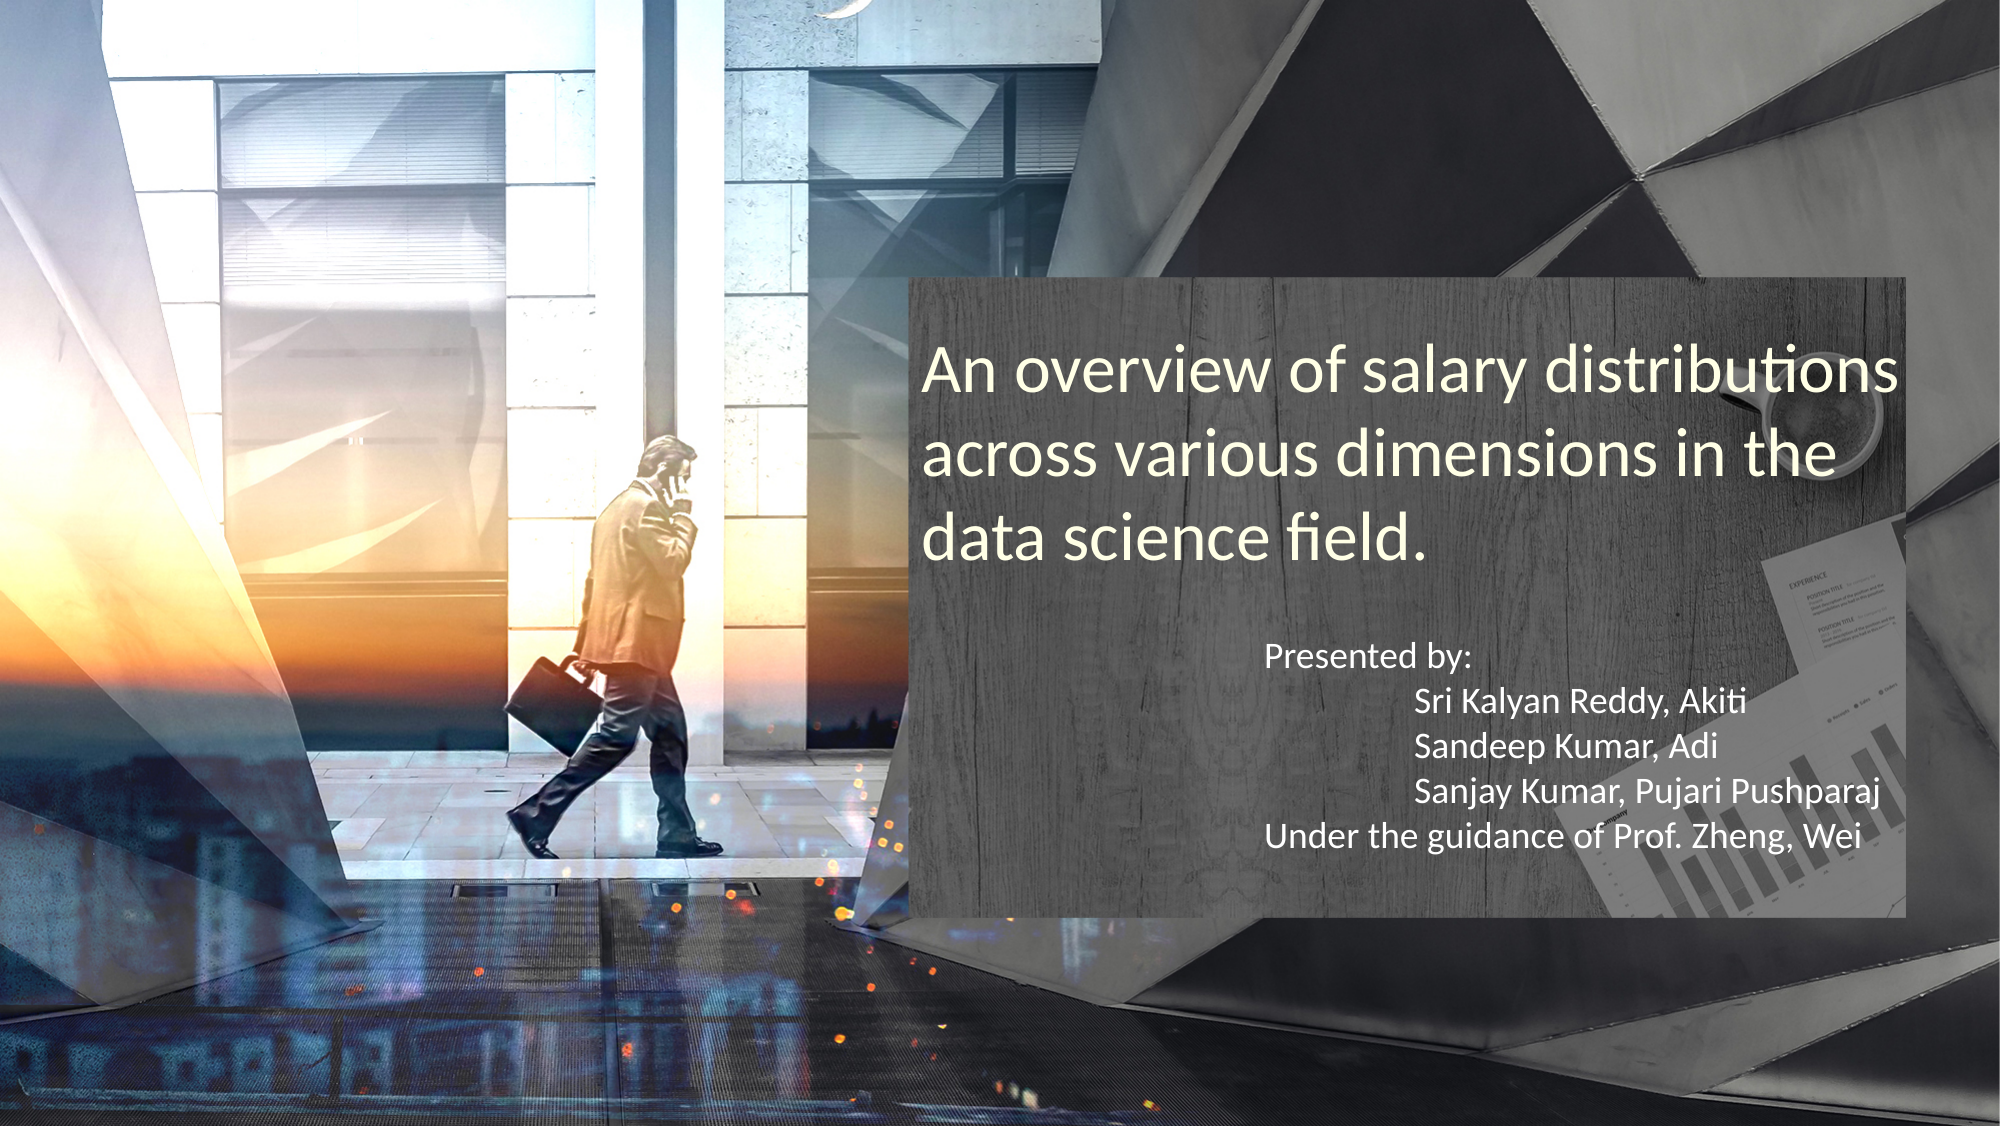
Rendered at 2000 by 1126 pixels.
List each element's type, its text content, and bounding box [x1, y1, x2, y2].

title An overview of salary distributions across various dimensions in the data science field. [905, 314, 1922, 646]
picture [0, 0, 2000, 1126]
text_box Presented by: Sri Kalyan Reddy, Akiti Sandeep Kumar, Adi Sanjay Kumar, Pujari Pushparaj Under the guidance of Prof. Zheng, Wei [1247, 623, 1901, 895]
